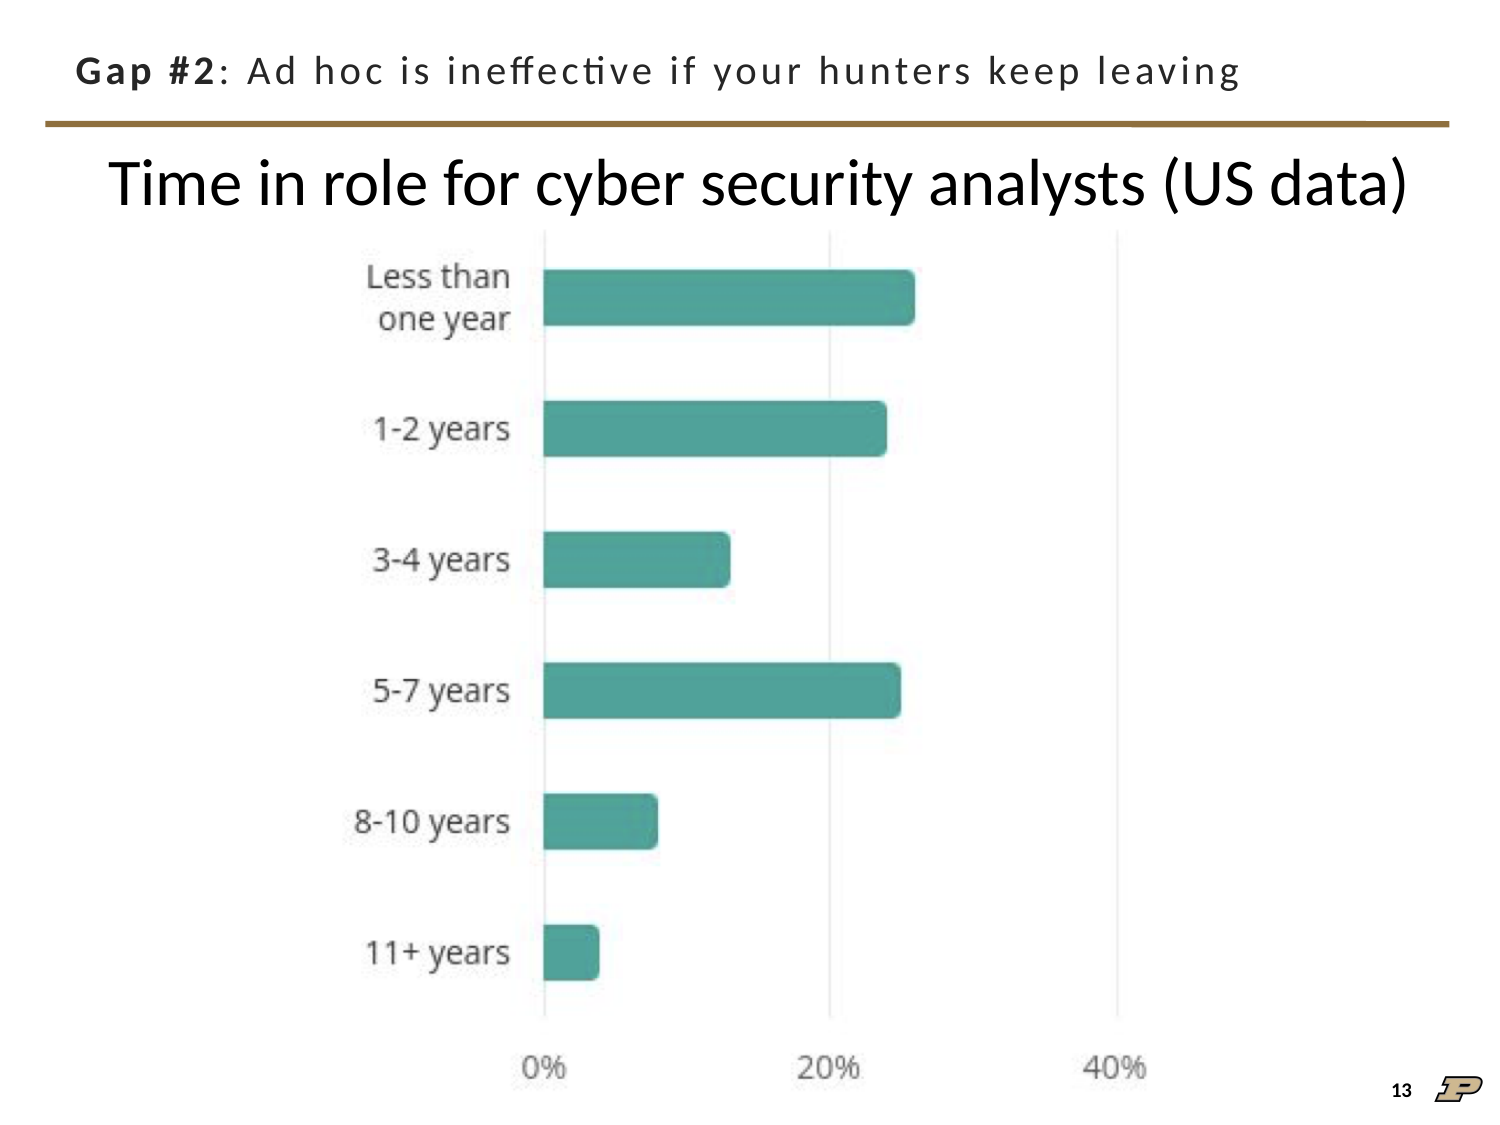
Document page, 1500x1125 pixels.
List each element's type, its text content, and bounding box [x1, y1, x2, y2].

picture [1434, 1076, 1483, 1102]
picture [337, 226, 1163, 1101]
title Gap #2: Ad hoc is ineffective if your hunters keep leaving [43, 17, 1476, 127]
slide_number 13 [1371, 1059, 1432, 1120]
text_box Time in role for cyber security analysts (US data) [93, 131, 1426, 227]
